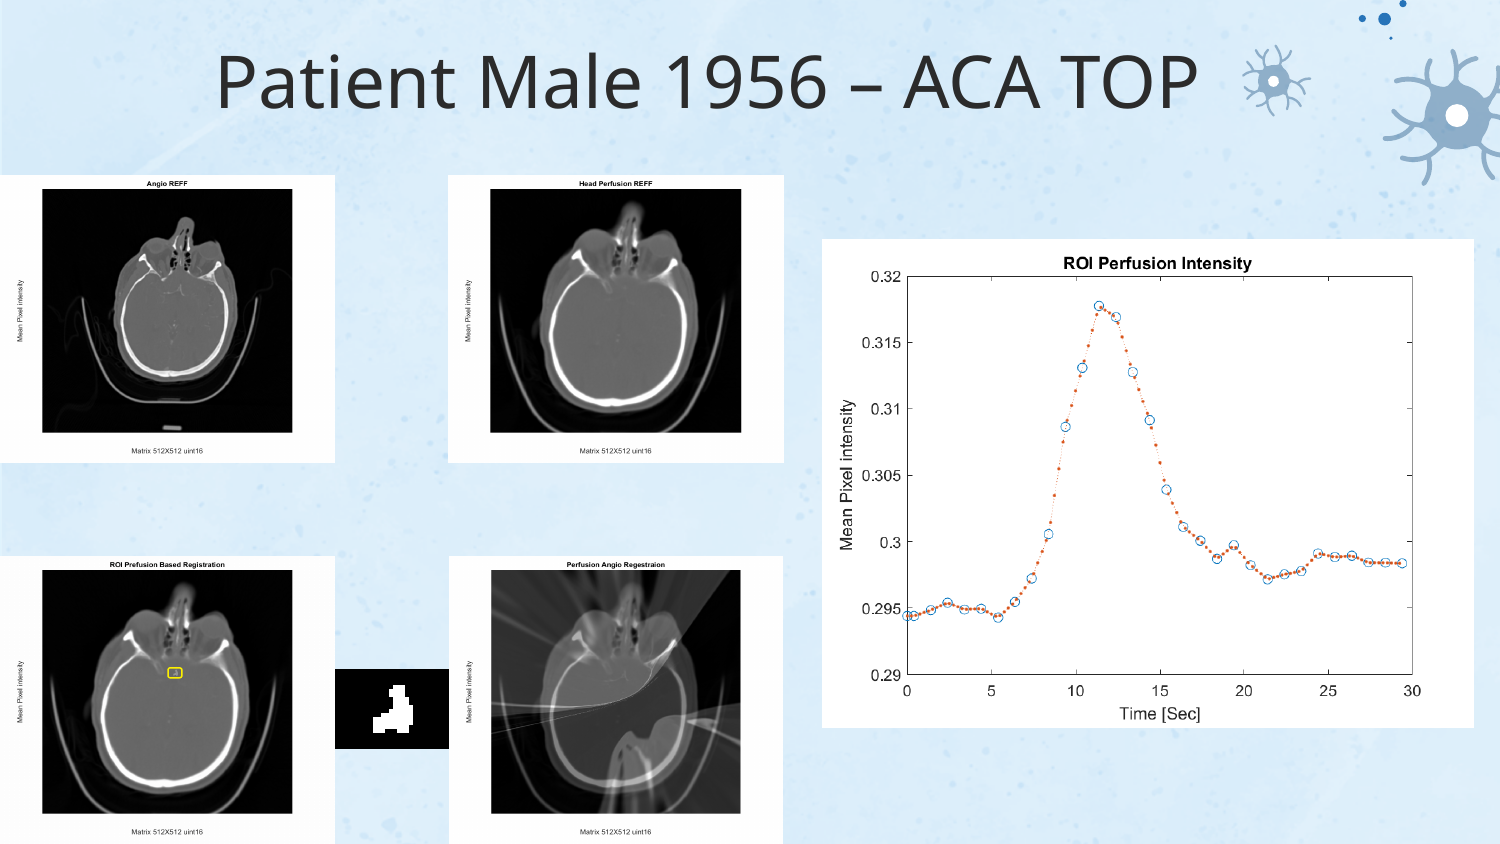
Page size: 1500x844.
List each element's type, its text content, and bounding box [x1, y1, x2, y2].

picture [448, 175, 784, 463]
picture [822, 239, 1474, 728]
picture [0, 556, 783, 844]
picture [0, 175, 335, 463]
title Patient Male 1956 – ACA TOP [75, 20, 1341, 141]
